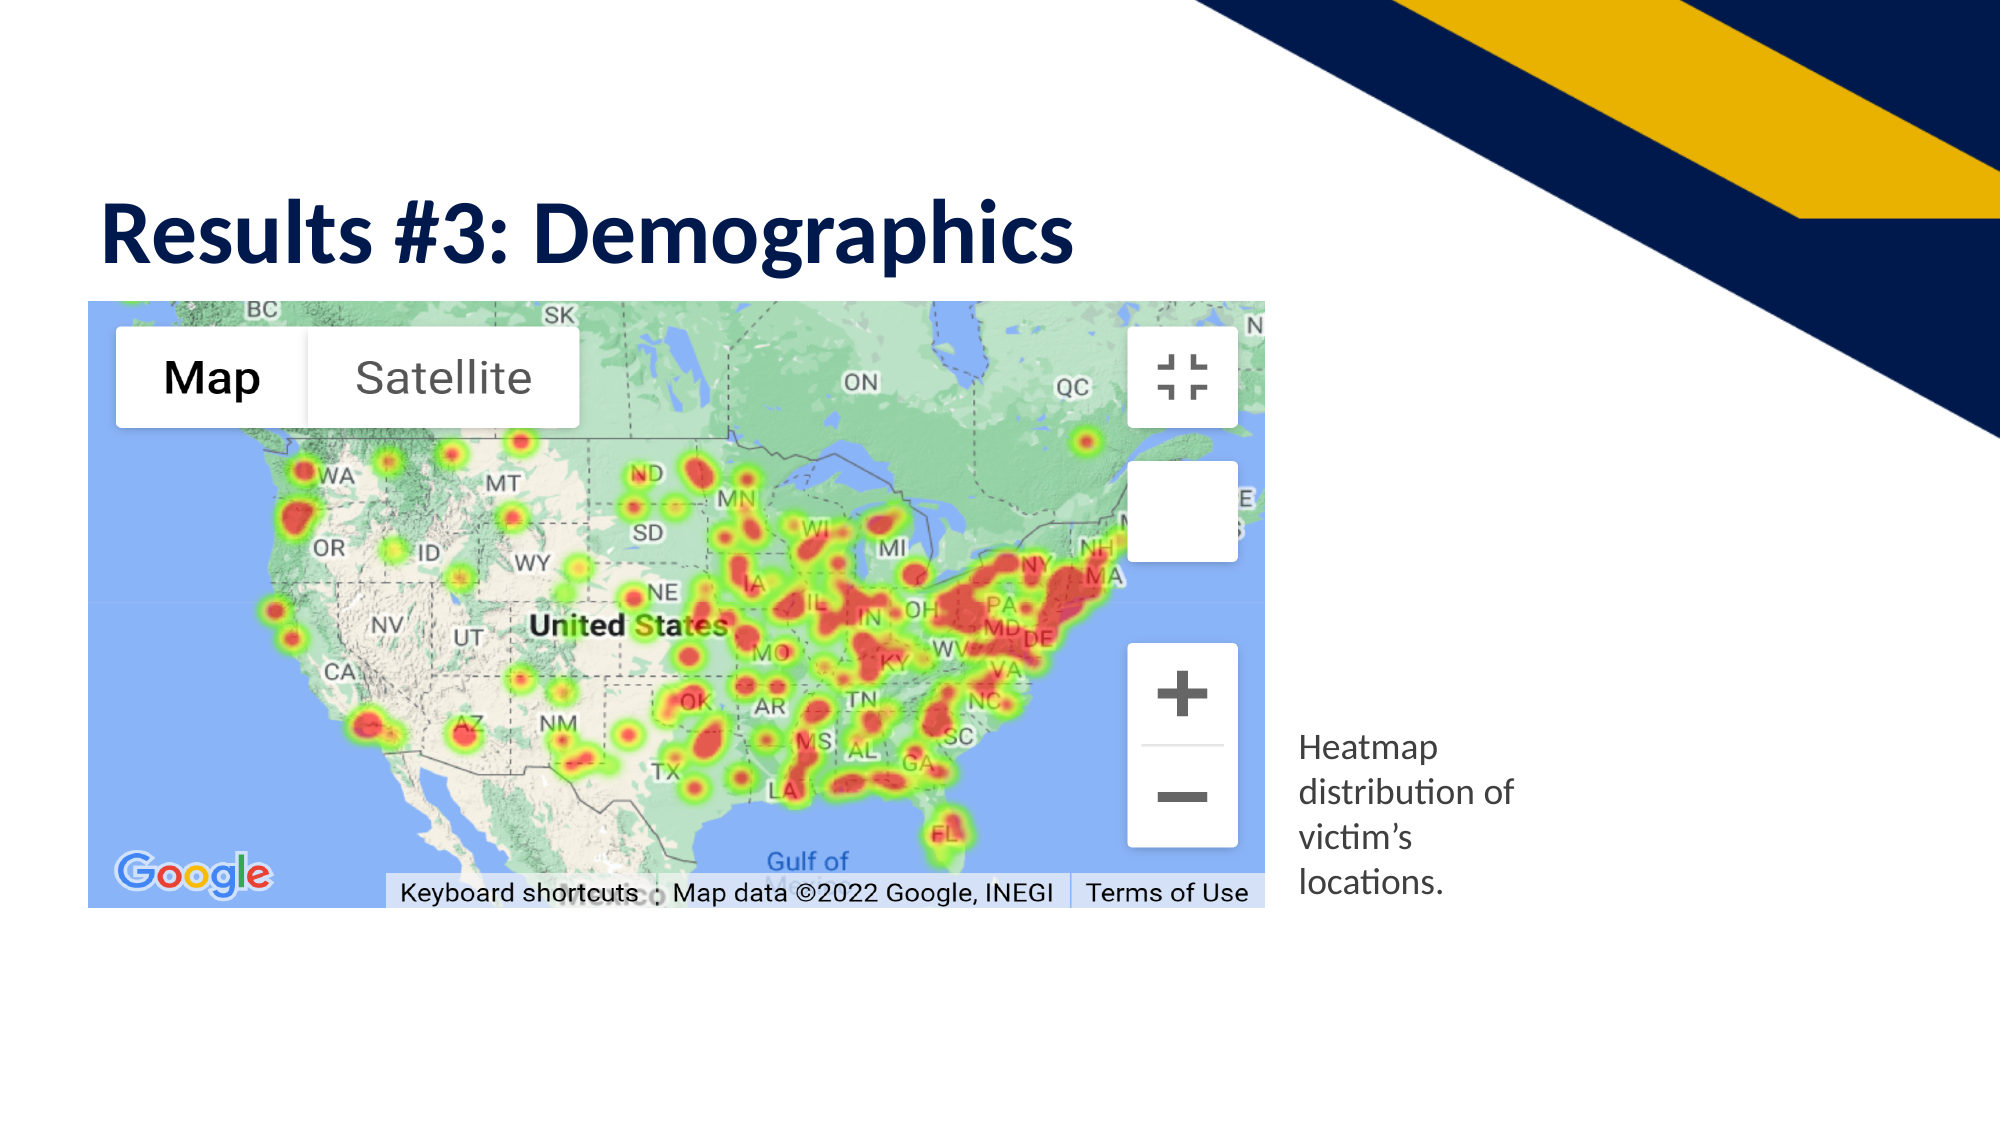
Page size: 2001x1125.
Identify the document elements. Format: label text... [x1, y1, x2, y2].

picture [88, 0, 2000, 908]
text_box Heatmap distribution of victim’s locations. [1283, 714, 1553, 1125]
title Results #3: Demographics [85, 112, 894, 283]
